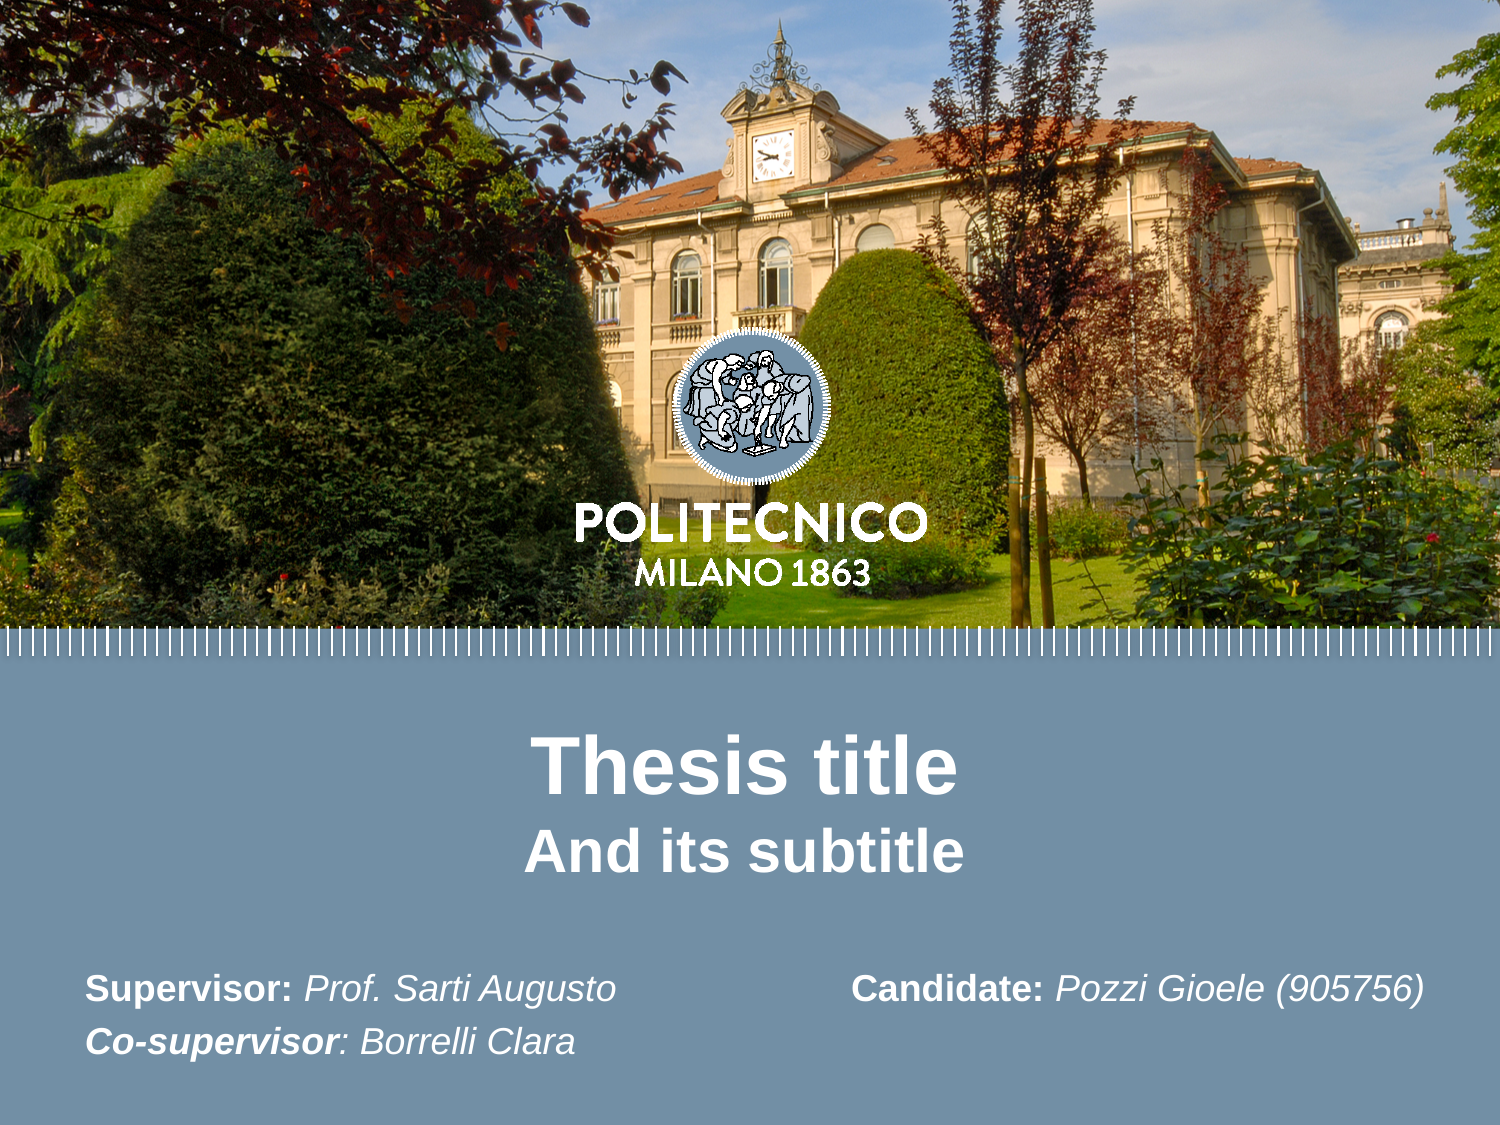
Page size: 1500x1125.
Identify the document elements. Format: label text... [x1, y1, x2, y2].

text_box [0, 688, 1500, 1125]
text_box Supervisor: Prof. Sarti Augusto Co-supervisor: Borrelli Clara [70, 956, 698, 1062]
picture [0, 0, 1500, 681]
text_box Candidate: Pozzi Gioele (905756) [812, 956, 1441, 1019]
text_box Thesis title And its subtitle [107, 704, 1383, 892]
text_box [7, 625, 1491, 656]
